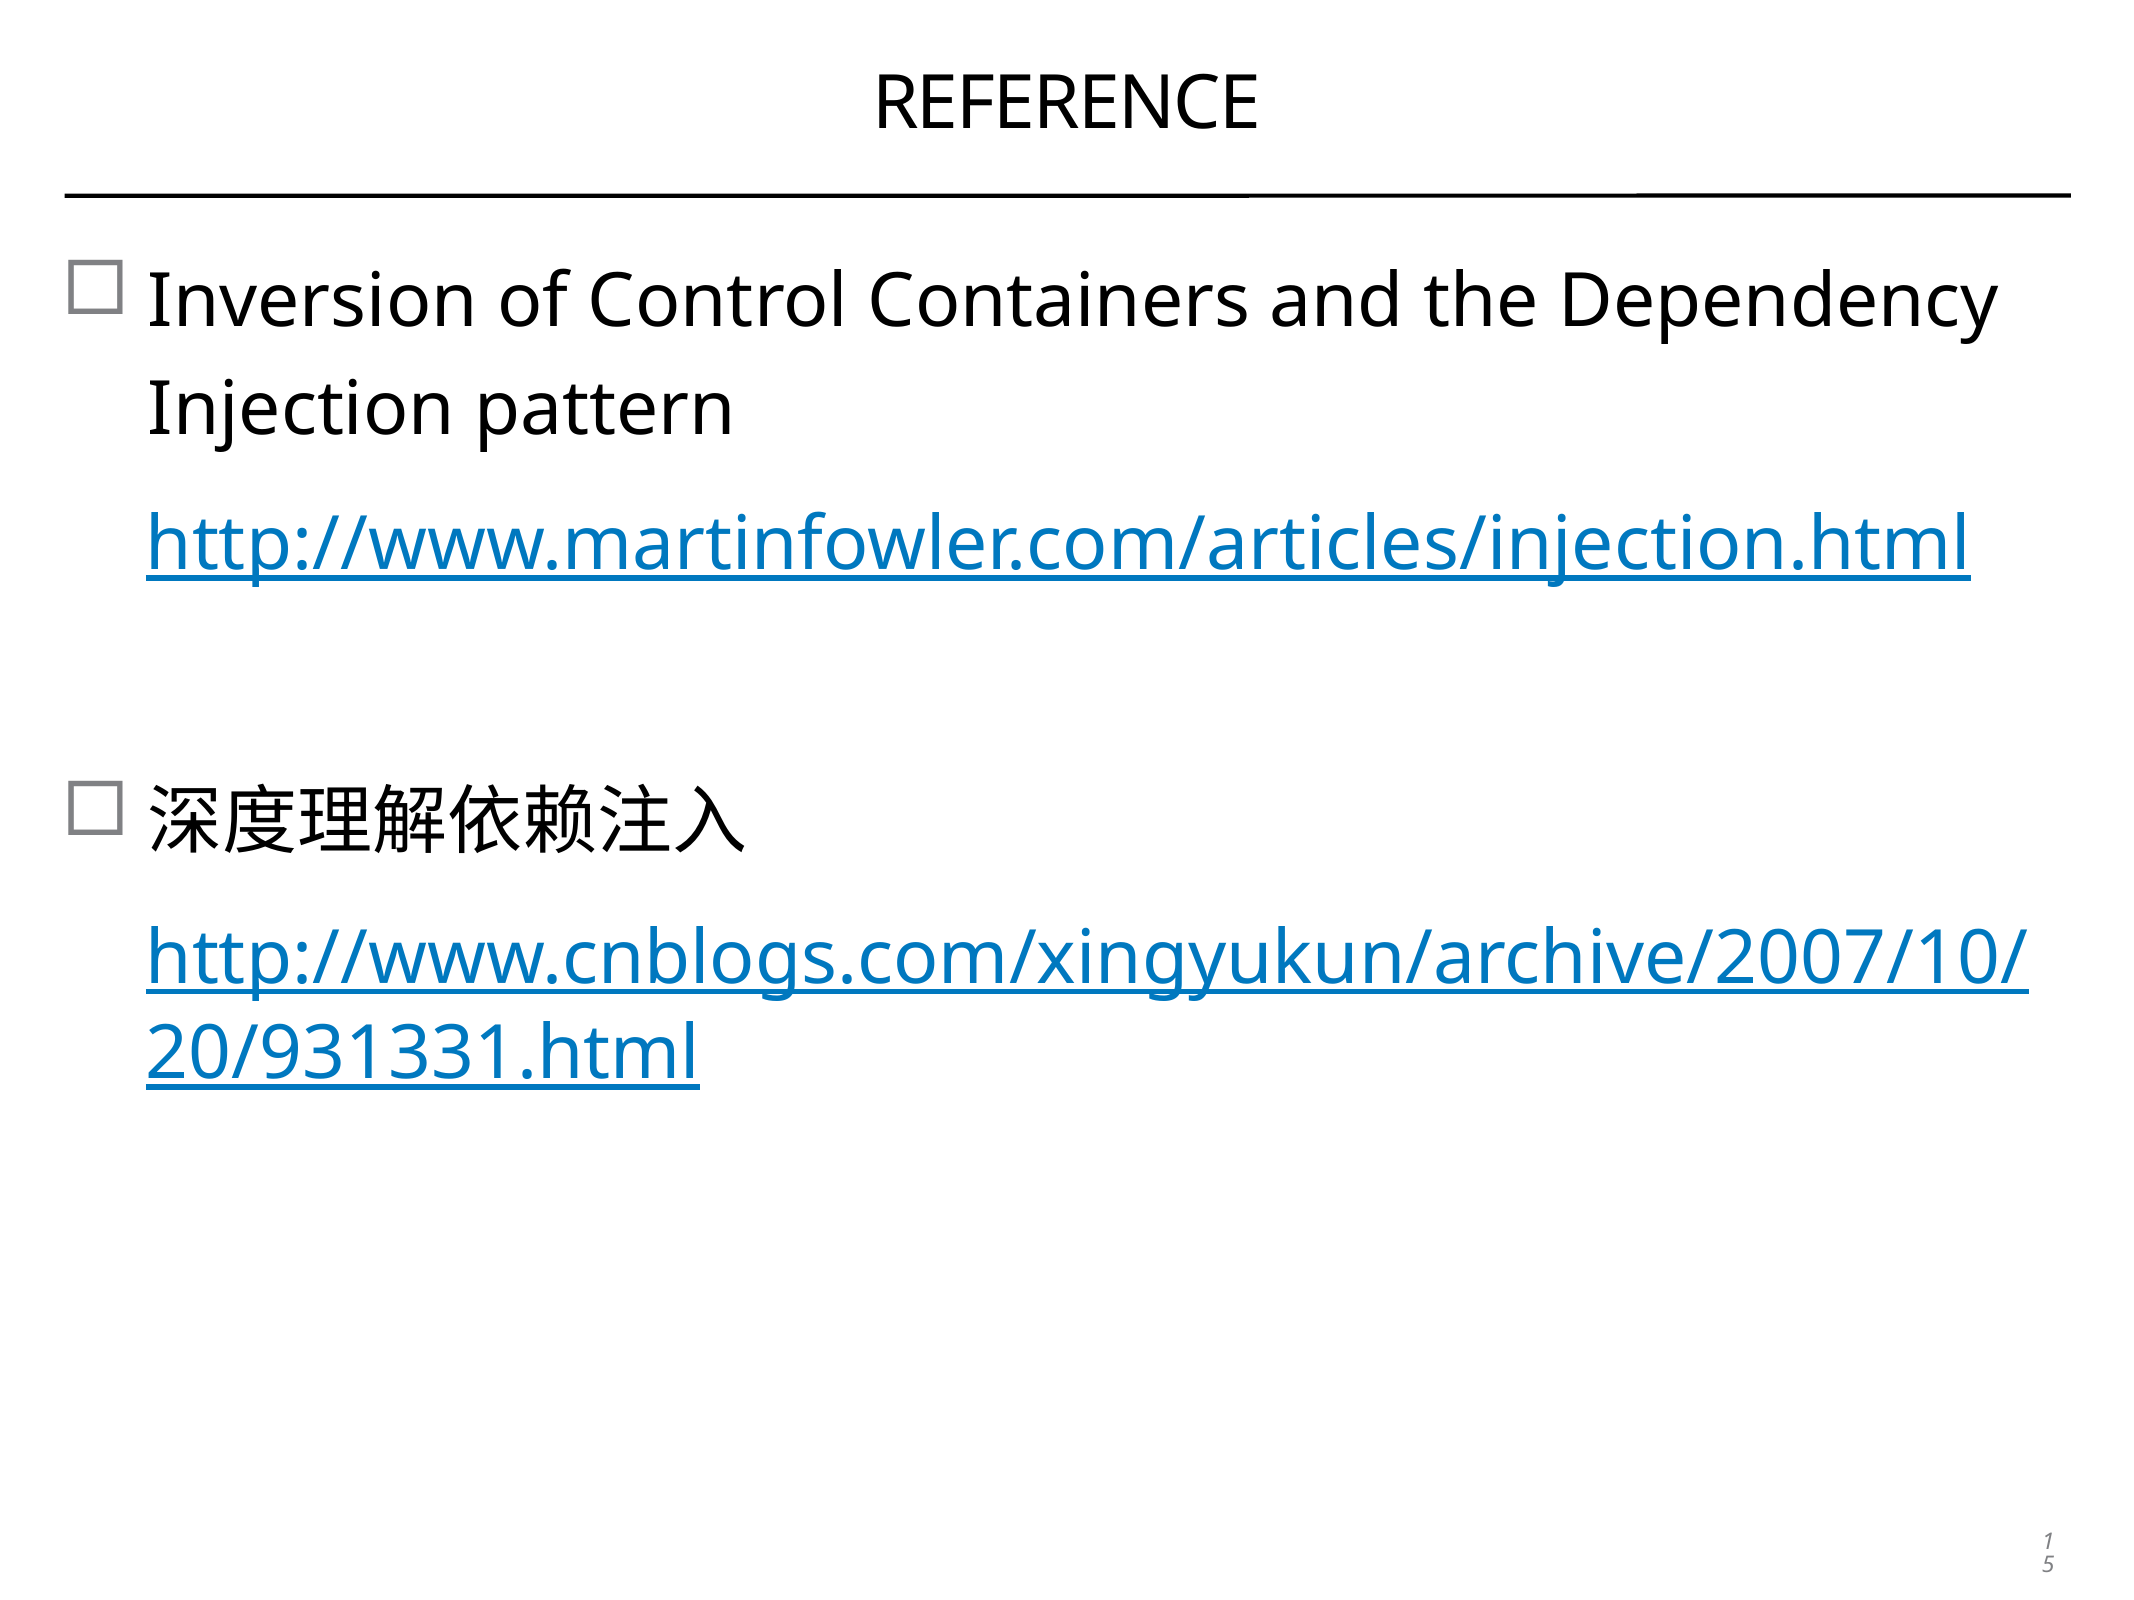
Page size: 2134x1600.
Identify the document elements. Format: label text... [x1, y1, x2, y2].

list Inversion of Control Containers and the Dependency Injection pattern http://www.martinfowler.com/articles/injection.html 深度理解依赖注入 http://www.cnblogs.com/xingyukun/archive/2007/10/20/931331.html [62, 233, 2071, 1486]
title Reference [62, 50, 2071, 169]
slide_number 15 [2026, 1518, 2071, 1567]
